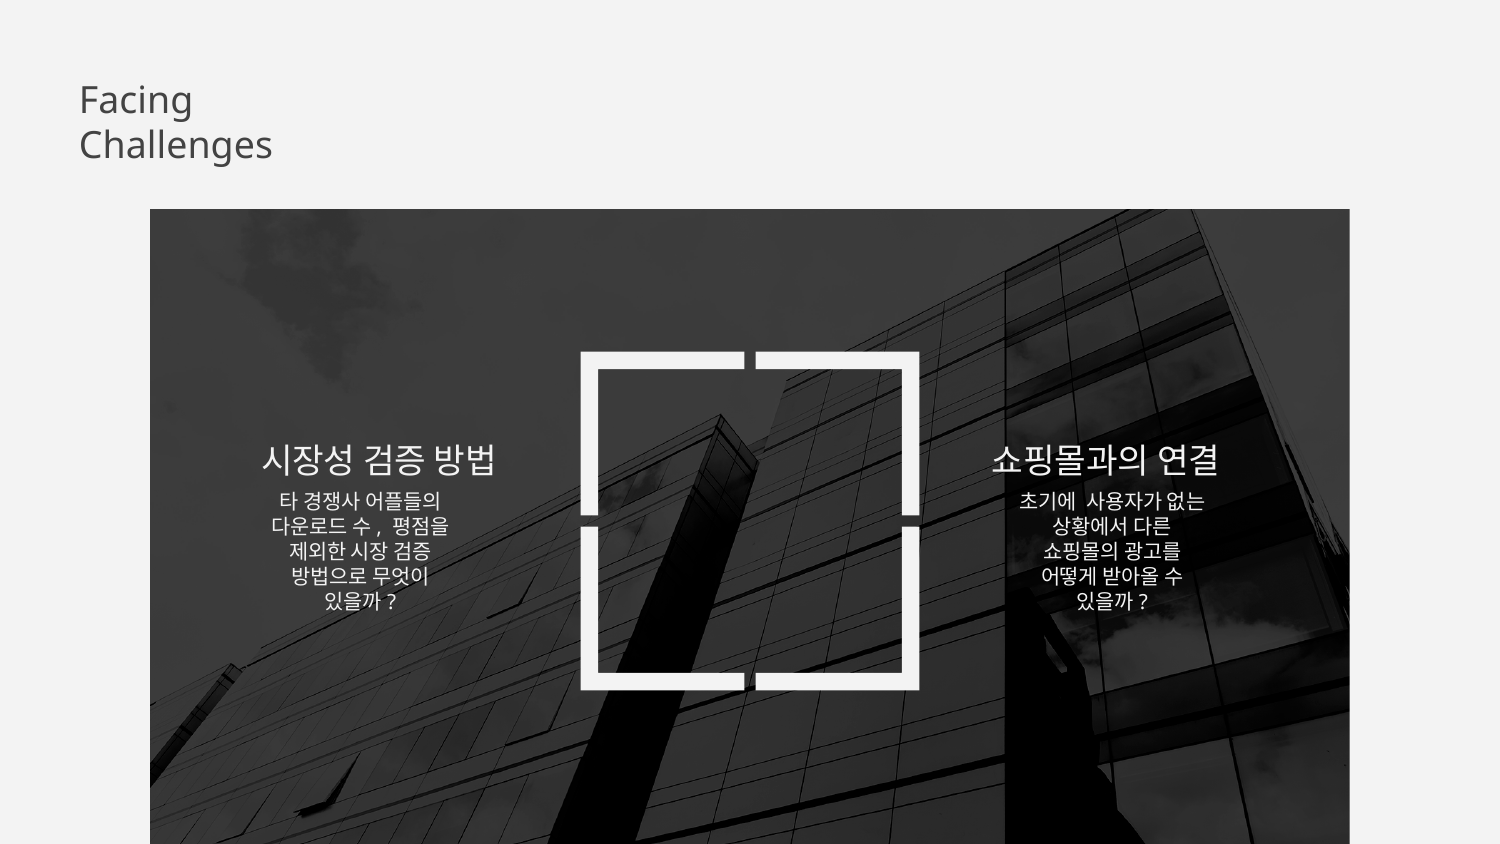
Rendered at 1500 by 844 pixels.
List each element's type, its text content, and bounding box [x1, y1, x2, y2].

title Facing Challenges [63, 61, 410, 217]
picture [149, 208, 1350, 844]
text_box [580, 351, 920, 691]
